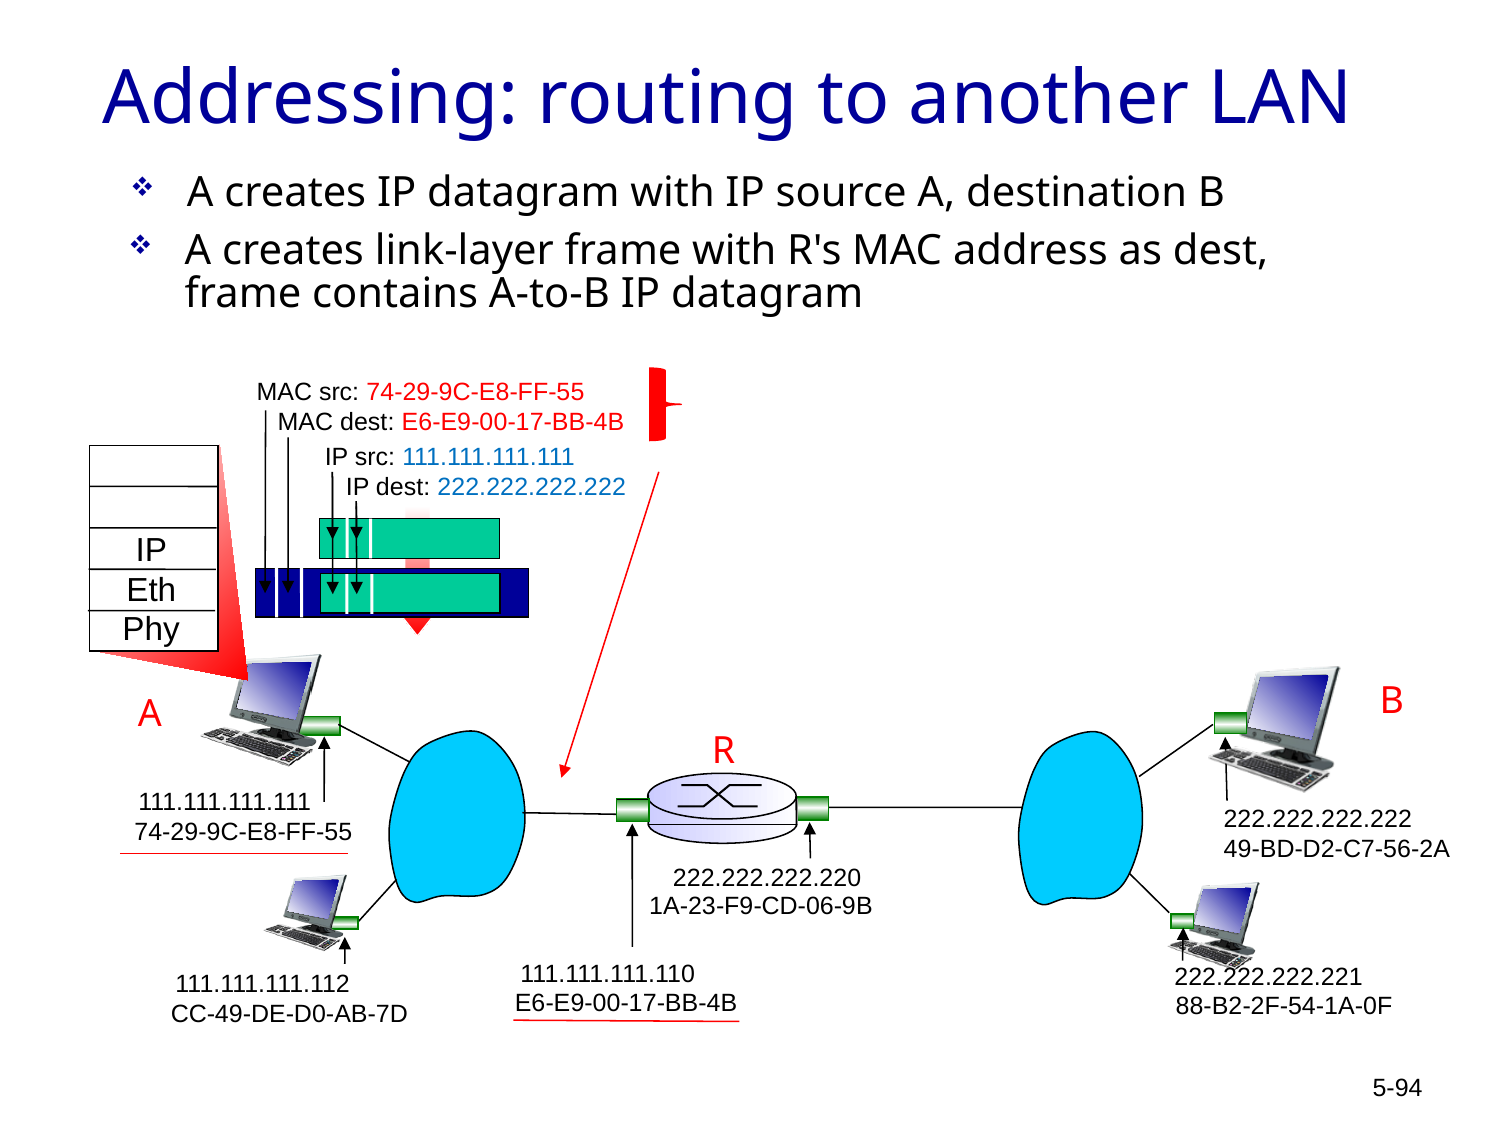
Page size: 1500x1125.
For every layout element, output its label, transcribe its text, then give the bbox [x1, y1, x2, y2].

slide_number 5-94 [1341, 1063, 1454, 1125]
text_box [409, 626, 426, 637]
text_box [561, 471, 660, 779]
text_box A creates link-layer frame with R's MAC address as dest, frame contains A-to-B IP datagram [113, 223, 1389, 343]
text_box A creates IP datagram with IP source A, destination B [115, 165, 1391, 215]
text_box [649, 368, 682, 441]
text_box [242, 367, 640, 618]
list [514, 1022, 738, 1028]
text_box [87, 440, 249, 681]
title Addressing: routing to another LAN [87, 0, 1400, 188]
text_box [116, 649, 1466, 1036]
